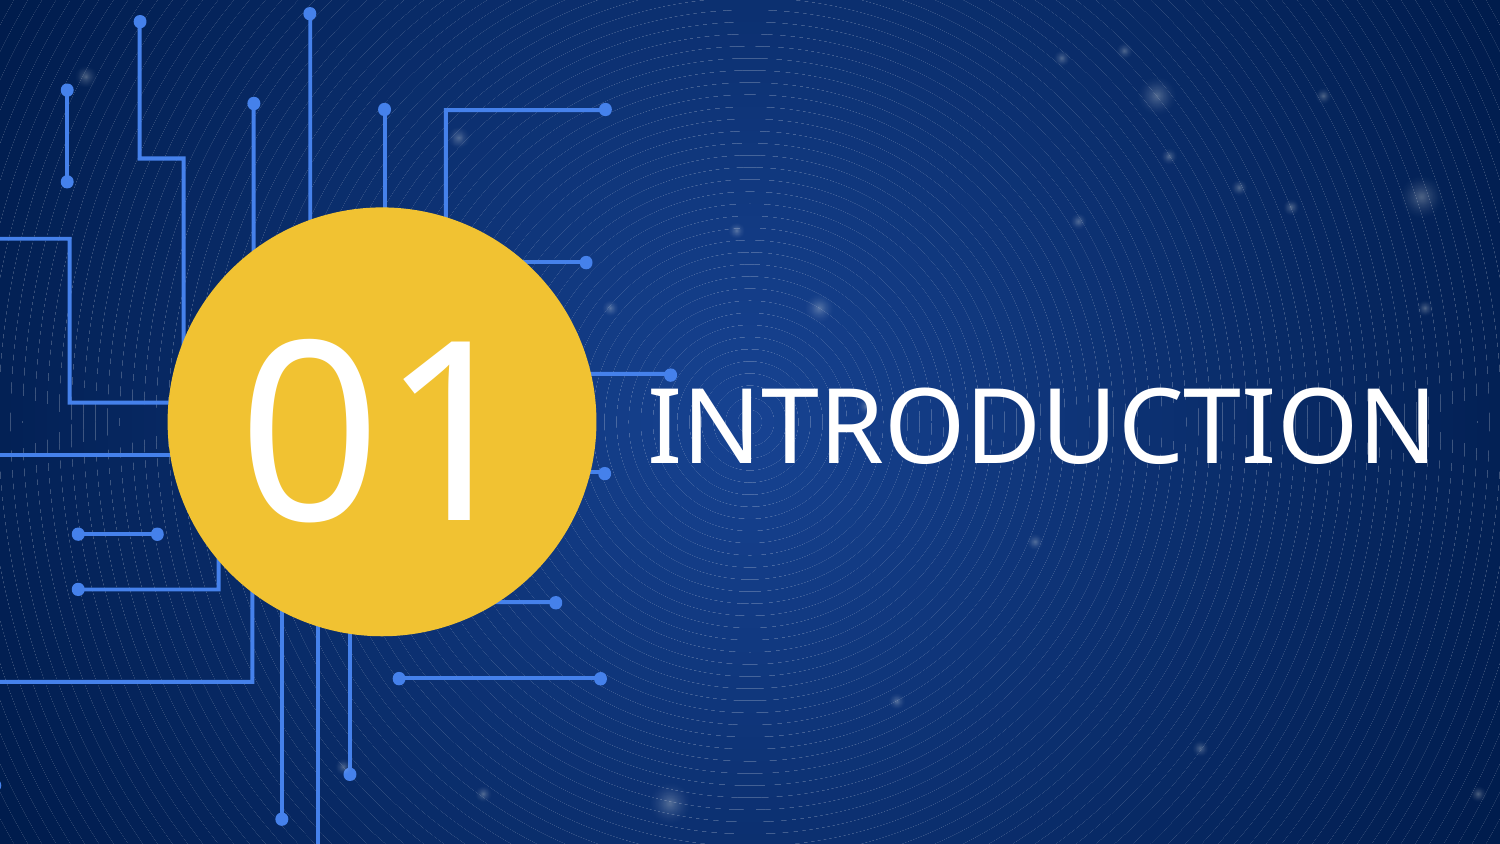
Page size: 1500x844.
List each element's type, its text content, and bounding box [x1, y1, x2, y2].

title INTRODUCTION [632, 254, 1500, 590]
text_box [216, 207, 548, 286]
text_box [213, 555, 551, 637]
title 01 [131, 286, 633, 555]
